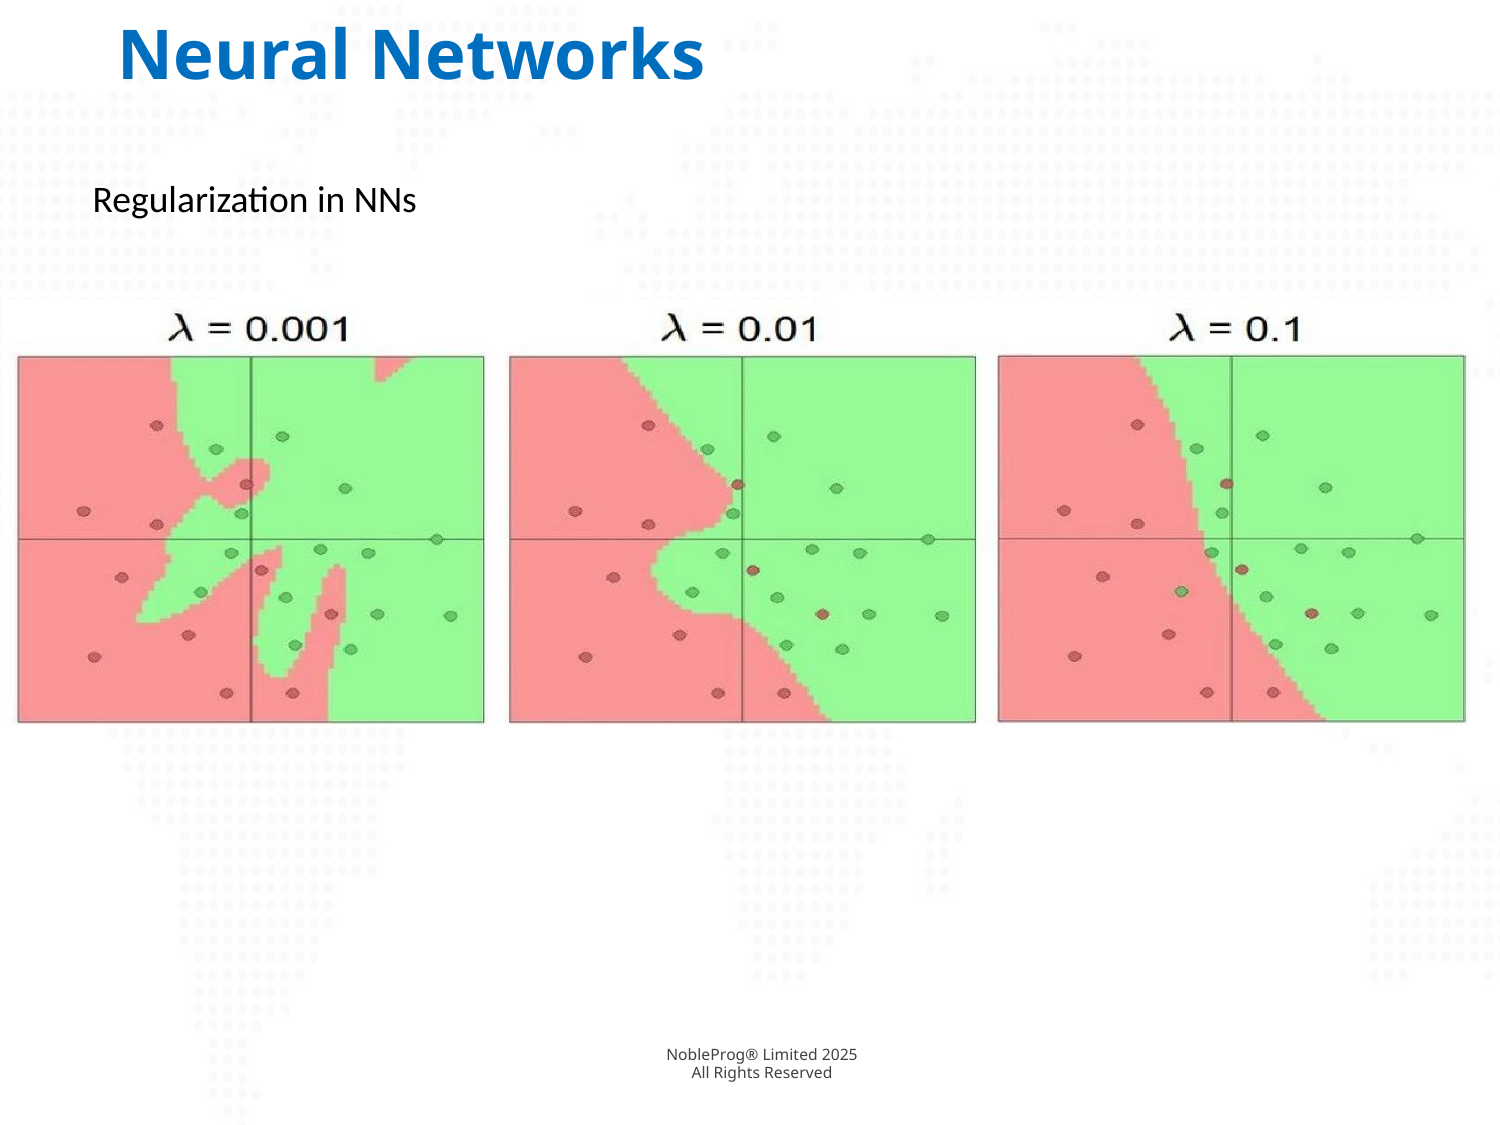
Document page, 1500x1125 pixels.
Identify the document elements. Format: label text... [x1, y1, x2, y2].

text_box Neural Networks [103, 2, 1397, 221]
picture [2, 300, 1473, 726]
text_box Regularization in NNs [78, 167, 570, 228]
